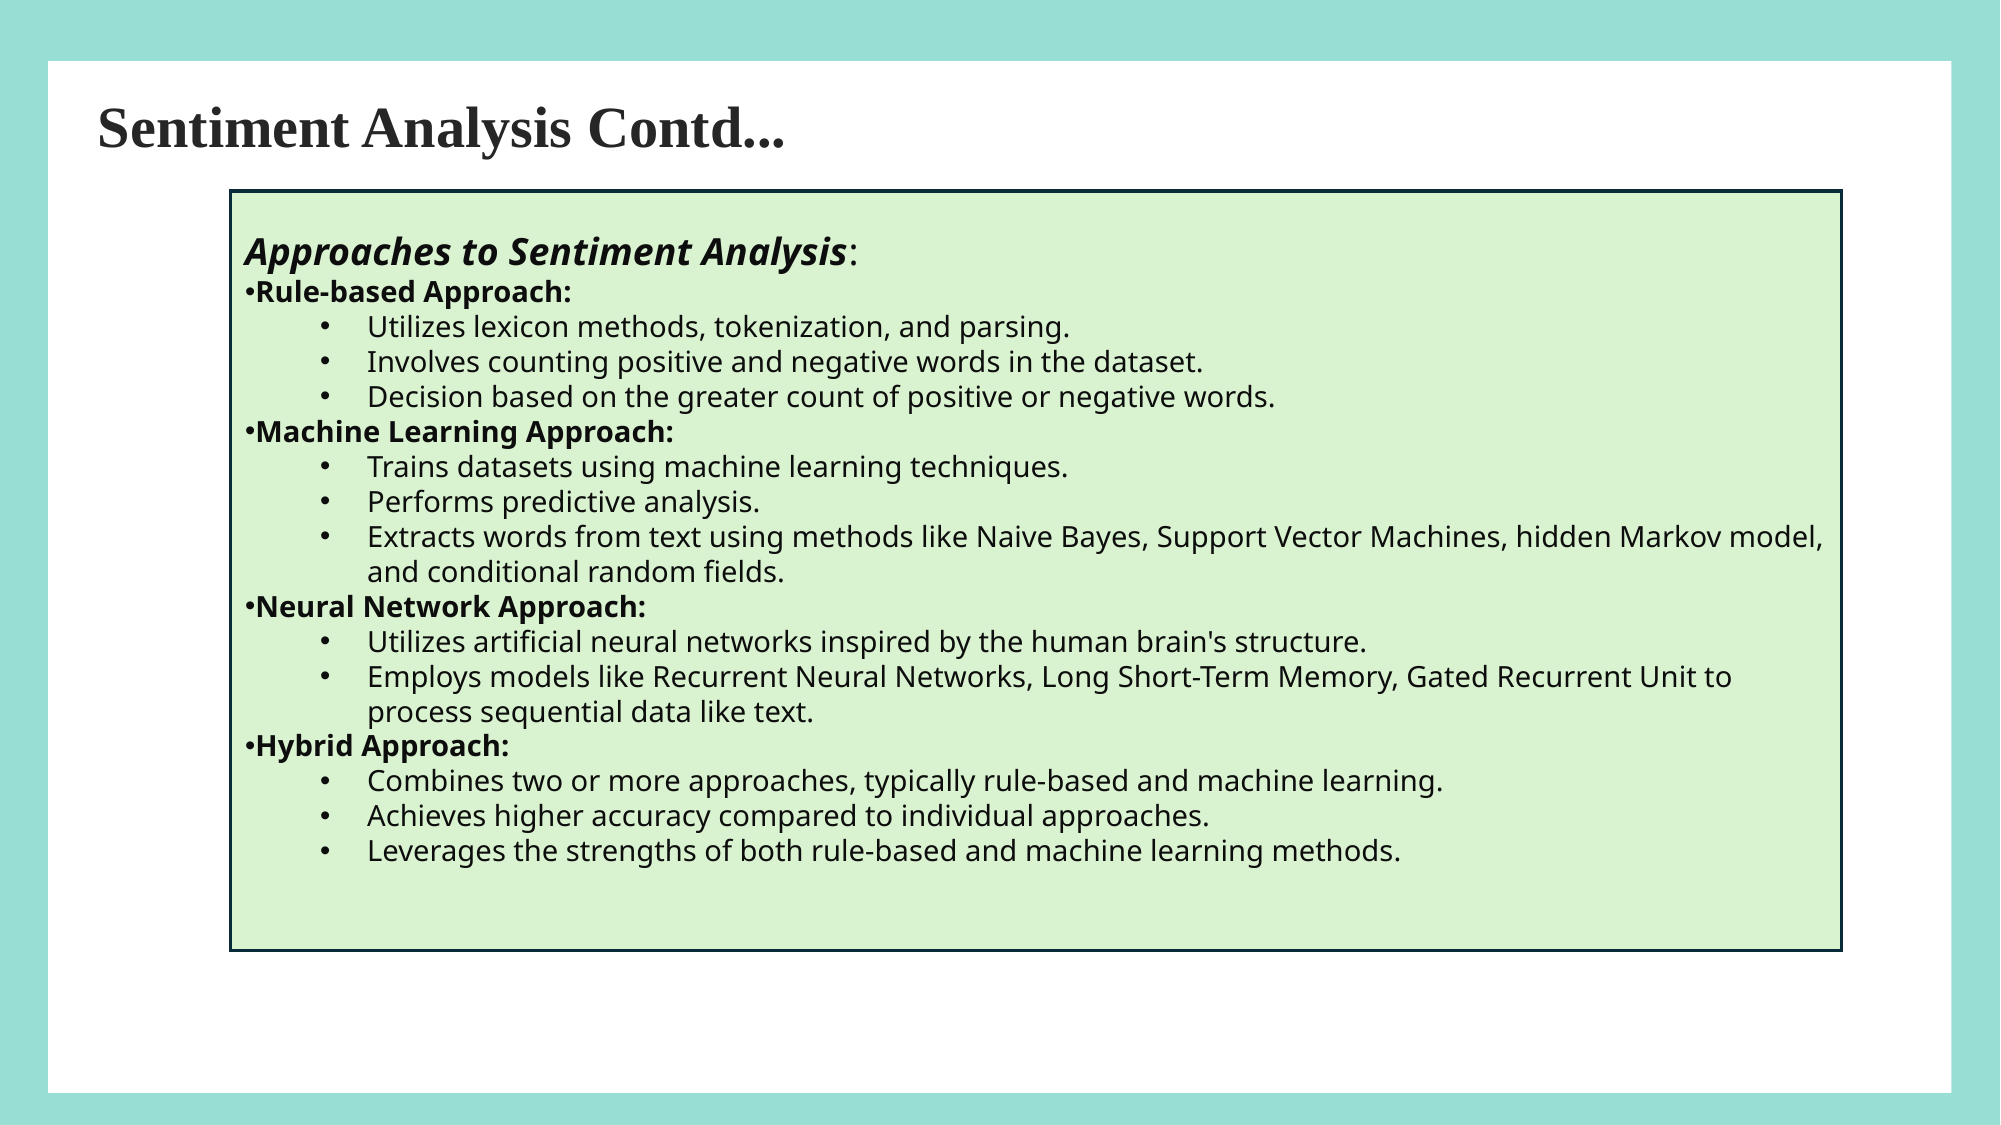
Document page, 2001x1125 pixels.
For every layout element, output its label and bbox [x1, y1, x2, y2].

text_box [47, 60, 1952, 1094]
